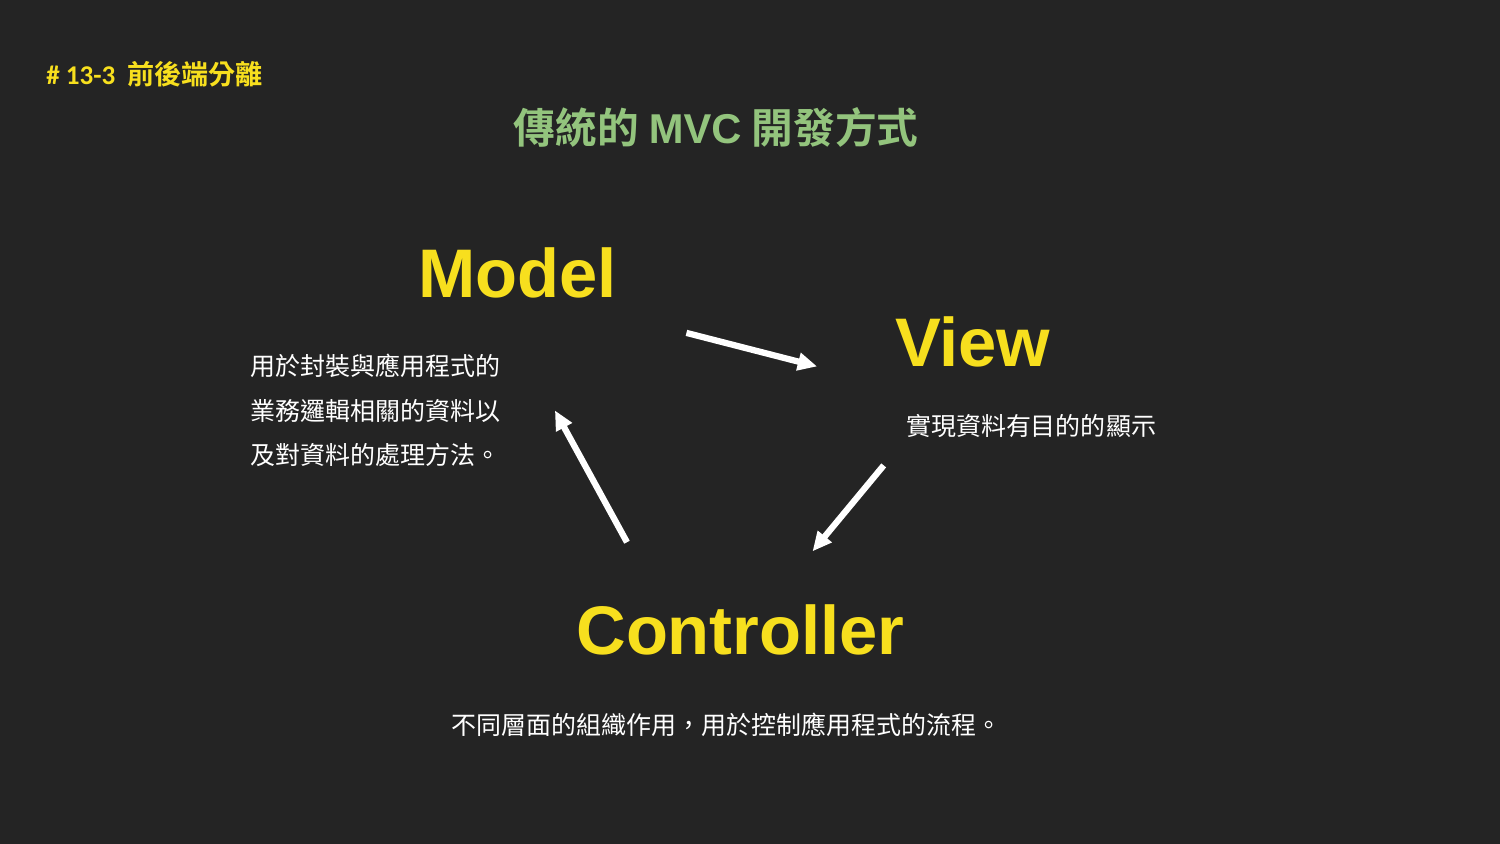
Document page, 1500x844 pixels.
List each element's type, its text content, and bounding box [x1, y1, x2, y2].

text_box 傳統的MVC開發方式 [468, 94, 964, 160]
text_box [812, 465, 884, 552]
text_box View [835, 281, 1111, 396]
text_box 實現資料有目的的顯示 [891, 395, 1201, 456]
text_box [686, 332, 817, 367]
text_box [554, 410, 628, 543]
text_box 用於封裝與應用程式的業務邏輯相關的資料以及對資料的處理方法。 [235, 320, 524, 485]
text_box 不同層面的組織作用，用於控制應用程式的流程。 [436, 679, 1045, 755]
text_box # 13-3 前後端分離 [31, 26, 750, 105]
text_box Model [380, 213, 656, 327]
text_box Controller [551, 570, 930, 679]
